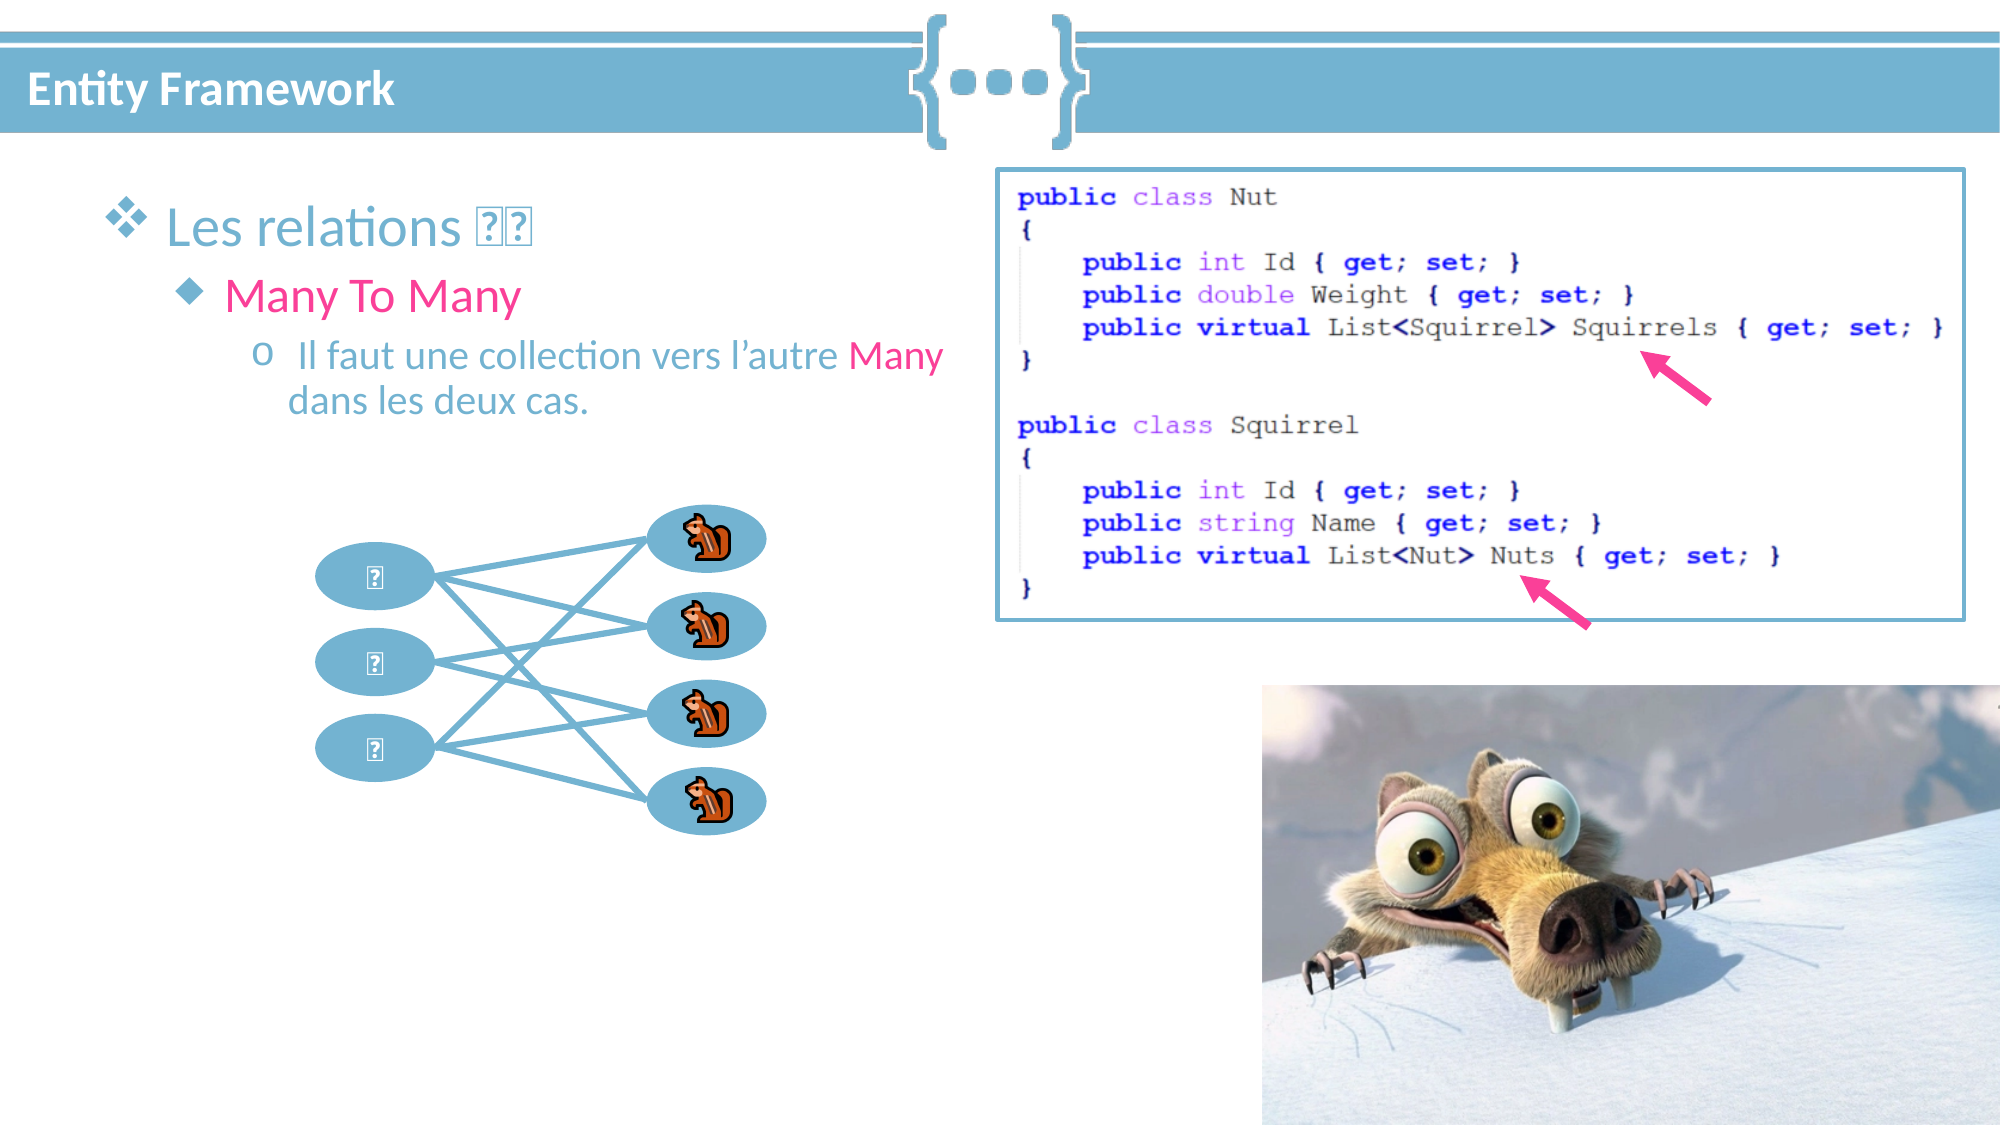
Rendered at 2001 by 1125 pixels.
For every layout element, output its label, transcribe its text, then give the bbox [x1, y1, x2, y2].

picture [681, 689, 729, 737]
picture [0, 4, 2000, 161]
picture [683, 513, 731, 561]
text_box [435, 748, 647, 802]
list Les relations 🤝👄 Many To Many Il faut une collection vers l’autre Many dans les deux cas. [85, 188, 985, 1014]
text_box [1519, 575, 1589, 627]
text_box 🥜 [314, 626, 435, 698]
picture [685, 776, 733, 824]
title Entity Framework [12, 58, 913, 120]
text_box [1639, 350, 1710, 403]
picture [999, 171, 1962, 618]
text_box 🥜 [314, 540, 435, 612]
picture [681, 600, 729, 648]
text_box [647, 678, 768, 749]
text_box [647, 591, 768, 662]
text_box [645, 766, 768, 837]
text_box 🥜 [314, 712, 435, 784]
picture [1261, 685, 2000, 1125]
text_box [645, 503, 768, 574]
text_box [435, 538, 647, 748]
